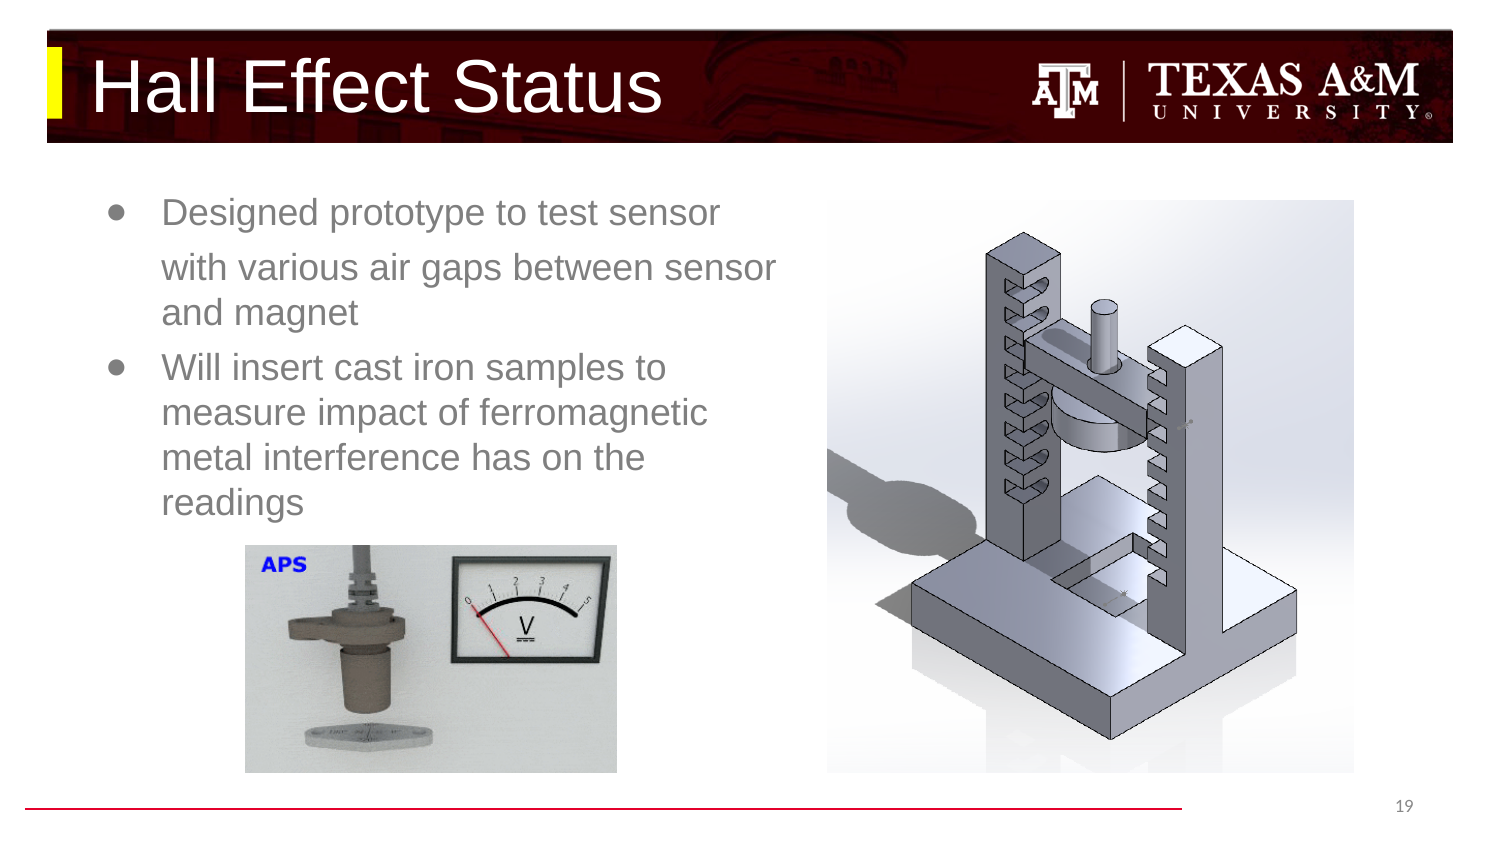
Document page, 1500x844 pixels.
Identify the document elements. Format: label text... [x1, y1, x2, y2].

title Hall Effect Status [79, 12, 1025, 154]
picture [1025, 28, 1453, 143]
picture [47, 28, 79, 143]
slide_number ‹#› [1074, 782, 1425, 827]
list Designed prototype to test sensor with various air gaps between sensor and magnet Will insert cast iron samples to measure impact of ferromagnetic metal interference has on the readings [75, 181, 811, 754]
picture [826, 200, 1354, 773]
picture [244, 545, 618, 773]
